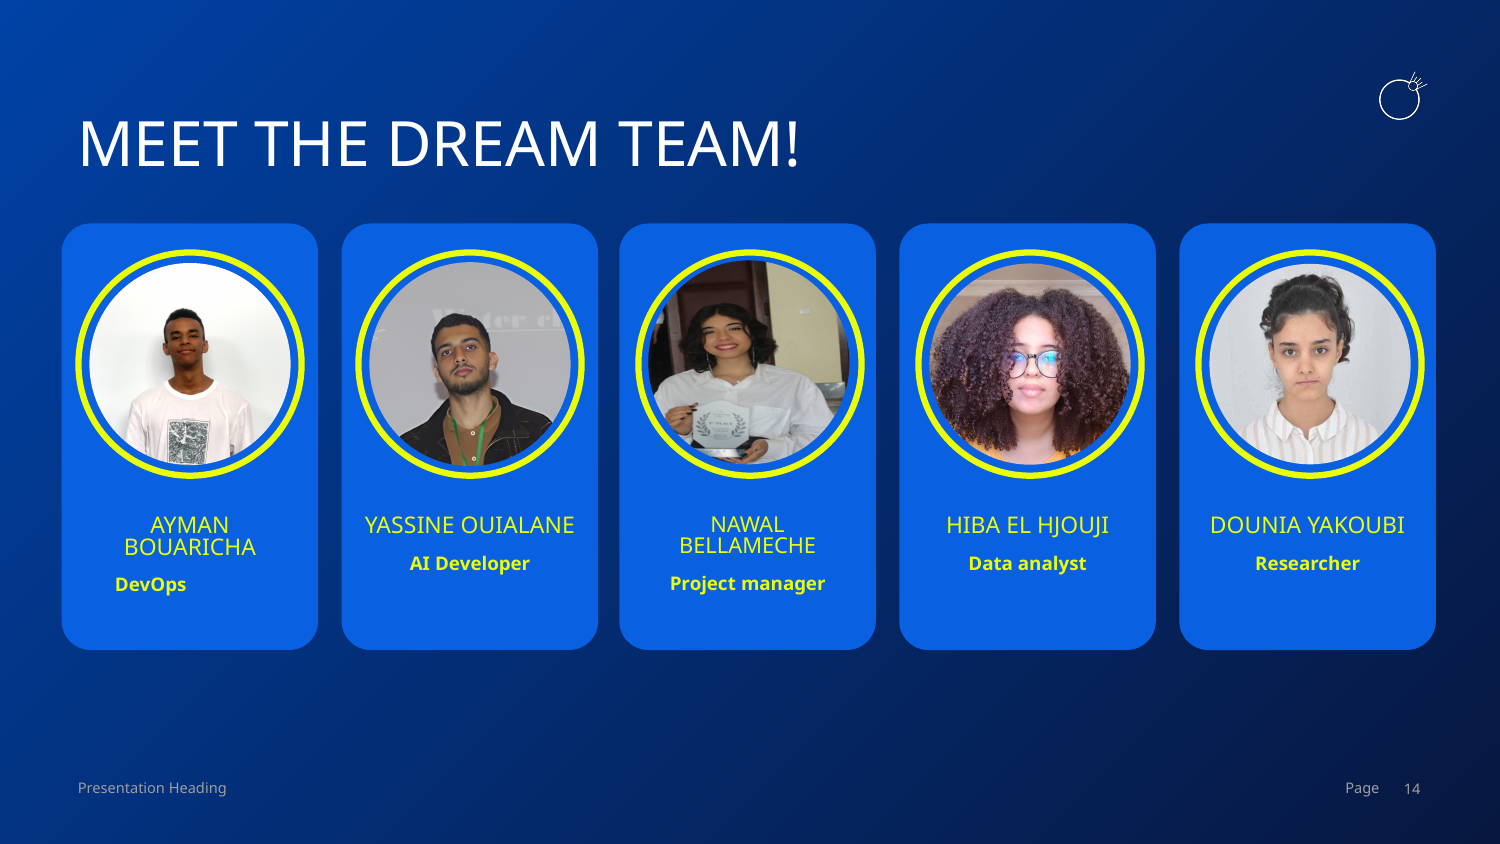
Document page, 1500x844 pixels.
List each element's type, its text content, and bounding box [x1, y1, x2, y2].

text_box [341, 223, 599, 651]
picture [929, 263, 1131, 465]
text_box [854, 323, 862, 405]
picture [89, 262, 291, 466]
text_box MEET THE DREAM TEAM! [77, 118, 1150, 179]
text_box [987, 252, 1073, 261]
picture [369, 261, 571, 467]
text_box [715, 252, 785, 258]
text_box [619, 223, 876, 651]
text_box YASSINE OUIALANE AI Developer [349, 500, 591, 607]
text_box HIBA EL HJOUJI Data analyst [906, 500, 1149, 589]
text_box [78, 329, 84, 399]
text_box [918, 329, 924, 399]
text_box [899, 223, 1156, 651]
slide_number 14 [1388, 779, 1421, 800]
text_box AYMAN BOUARICHA DevOps [69, 500, 311, 611]
text_box DOUNIA YAKOUBI Researcher [1186, 500, 1429, 589]
text_box [575, 326, 582, 402]
text_box [61, 223, 319, 651]
text_box [1415, 326, 1422, 402]
picture [1209, 263, 1411, 465]
text_box [429, 252, 511, 260]
text_box [1198, 329, 1204, 399]
text_box [358, 329, 364, 399]
text_box [1264, 252, 1356, 262]
text_box NAWAL BELLAMECHE Project manager [626, 500, 869, 627]
text_box [1135, 326, 1142, 402]
text_box [638, 335, 642, 393]
text_box [147, 252, 233, 261]
picture [647, 260, 850, 465]
picture [1379, 71, 1428, 120]
text_box [295, 326, 302, 402]
text_box [1179, 223, 1436, 651]
